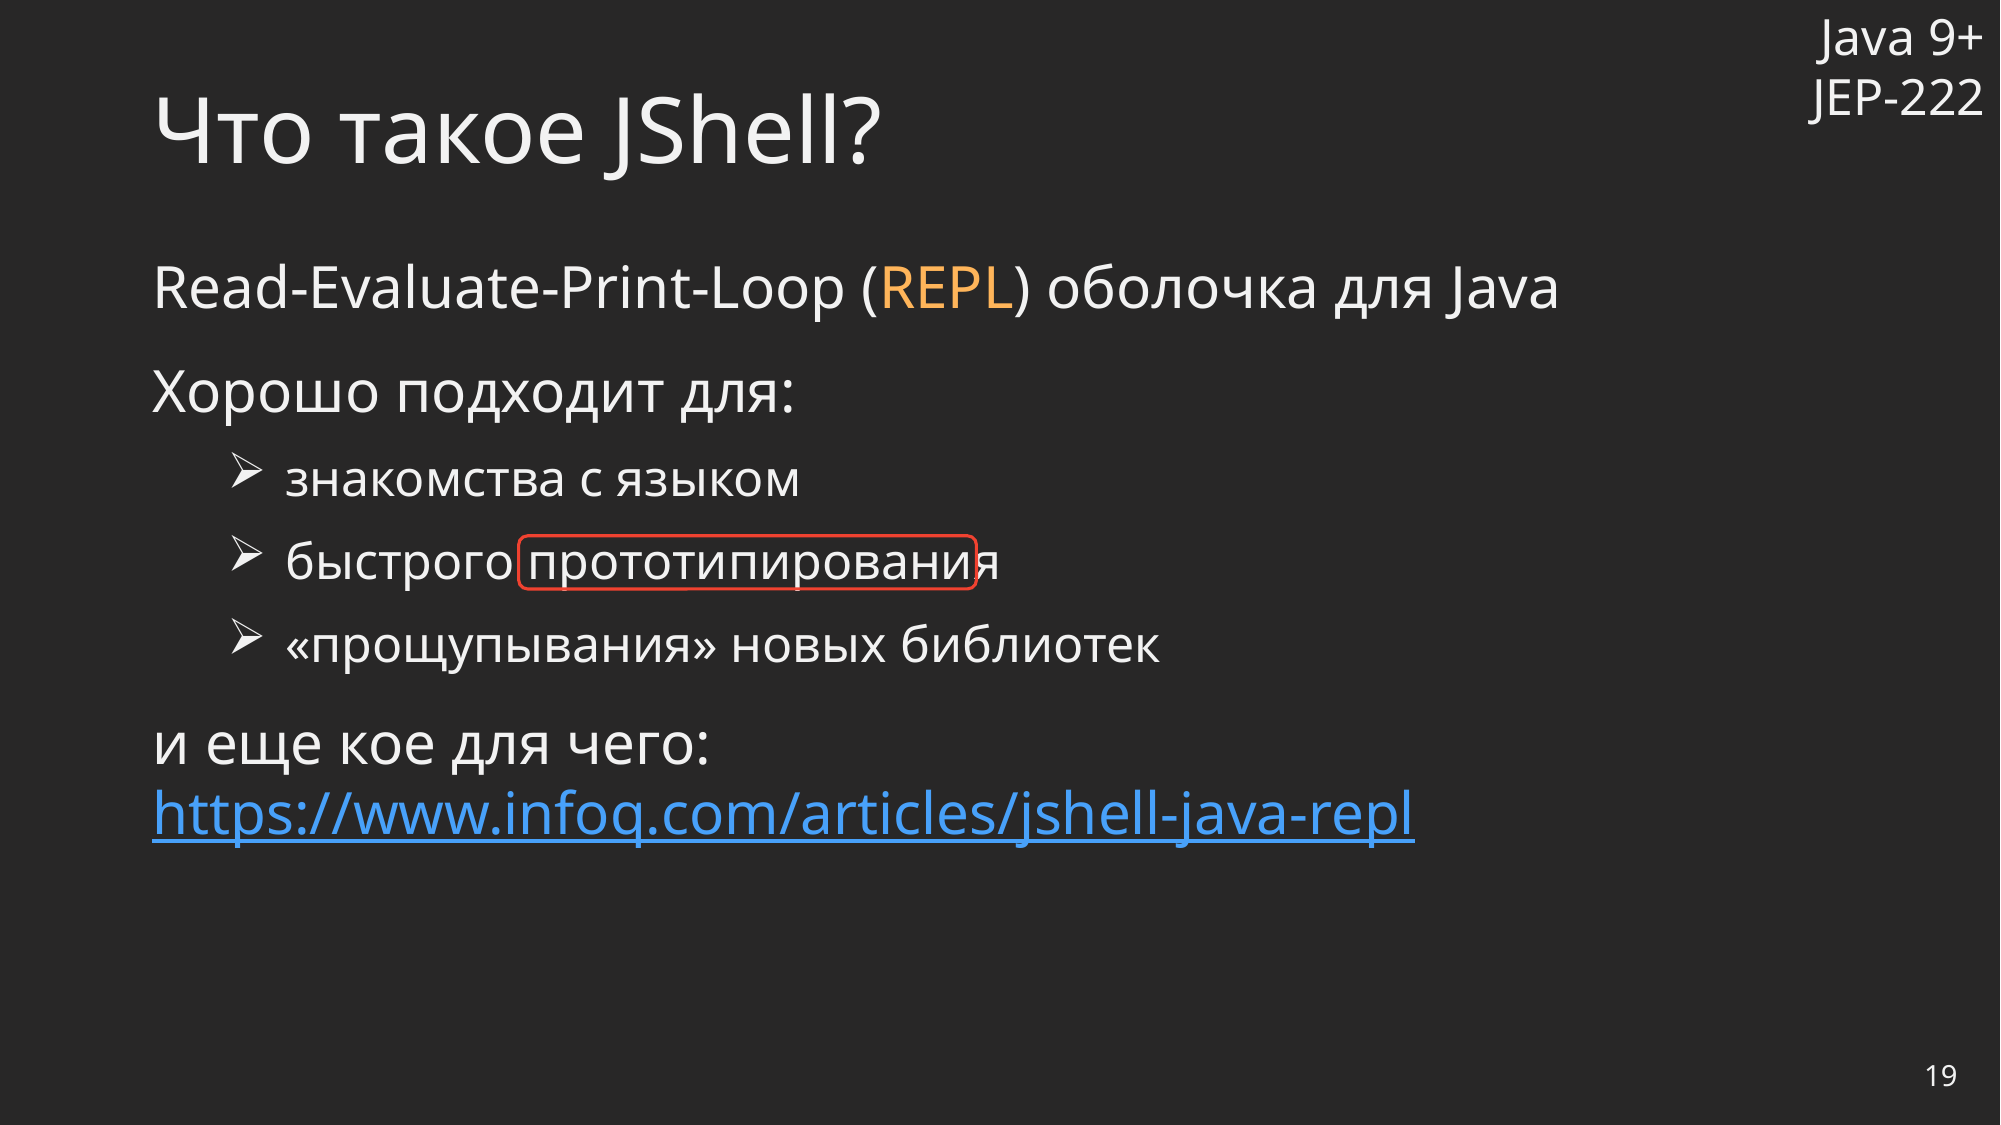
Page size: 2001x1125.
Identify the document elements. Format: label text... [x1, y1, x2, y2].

slide_number 19 [1909, 1050, 2000, 1125]
list Read-Evaluate-Print-Loop (REPL) оболочка для Java Хорошо подходит для: знакомства с языком быстрого прототипирования «прощупывания» новых библиотек и еще кое для чего: https://www.infoq.com/articles/jshell-java-repl [137, 242, 1863, 1035]
text_box [517, 534, 978, 590]
text_box Java 9+ JEP-222 [1774, 0, 2000, 133]
title Что такое JShell? [137, 25, 1863, 242]
